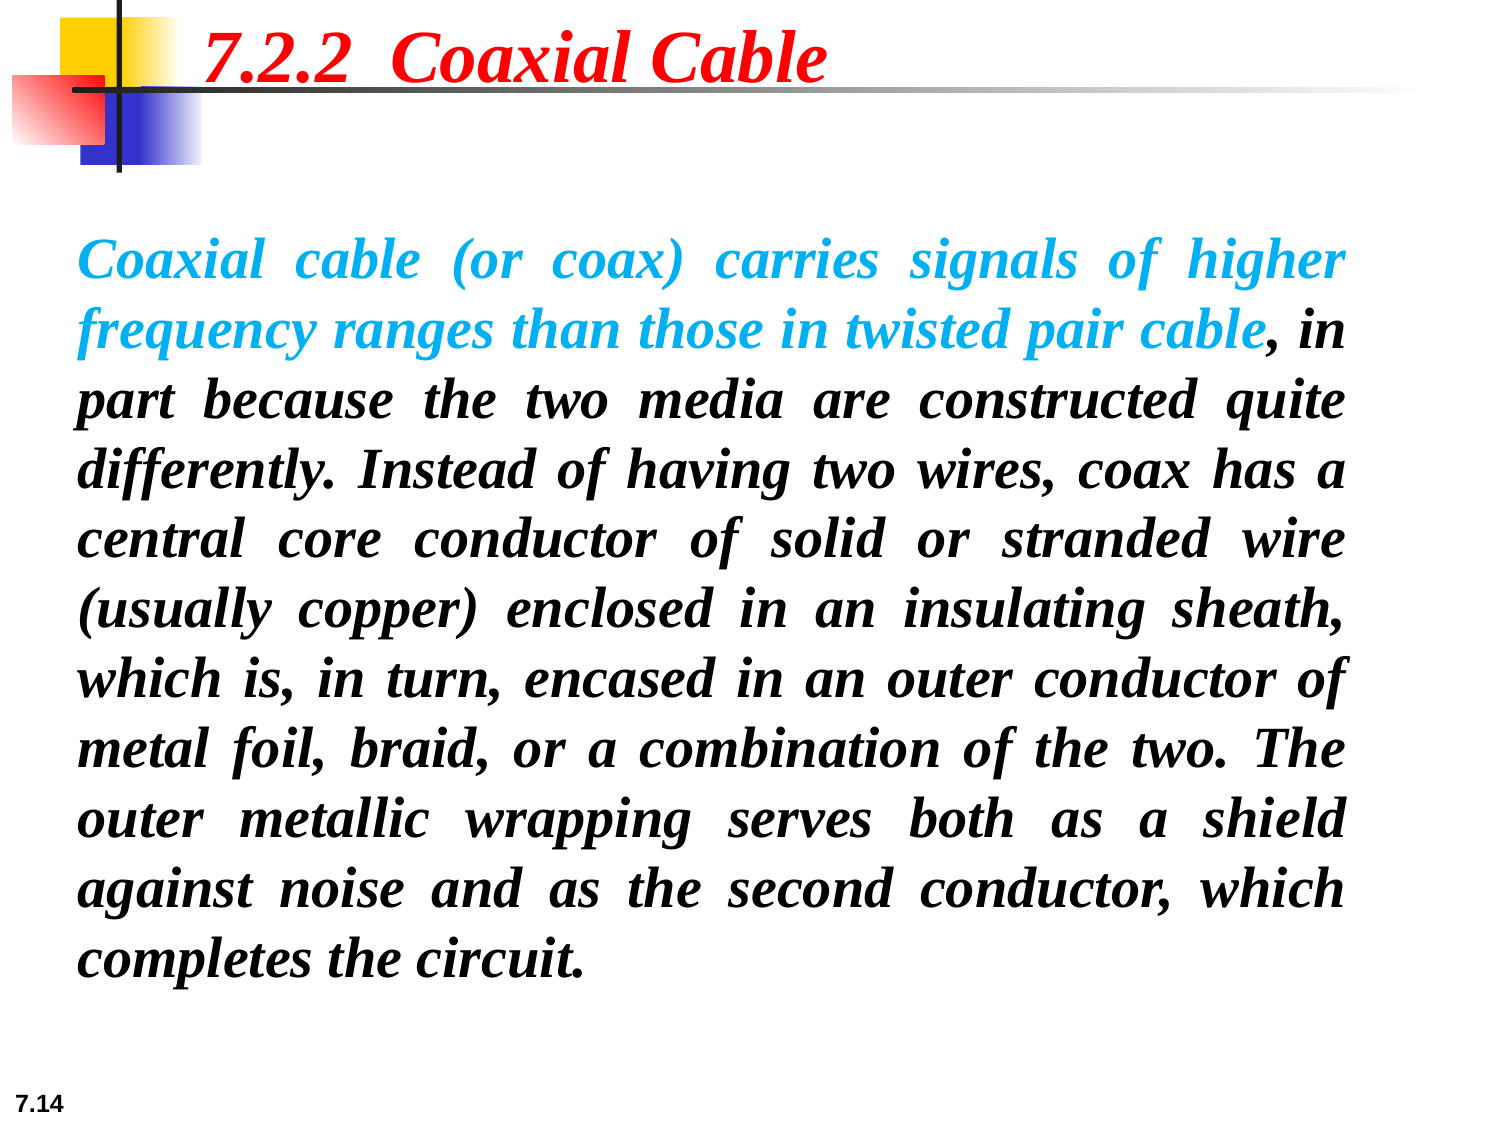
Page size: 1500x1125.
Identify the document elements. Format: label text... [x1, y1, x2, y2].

text_box [116, 93, 122, 173]
text_box Coaxial cable (or coax) carries signals of higher frequency ranges than those in twisted pair cable, in part because the two media are constructed quite differently. Instead of having two wires, coax has a central core conductor of solid or stranded wire (usually copper) enclosed in an insulating sheath, which is, in turn, encased in an outer conductor of metal foil, braid, or a combination of the two. The outer metallic wrapping serves both as a shield against noise and as the second conductor, which completes the circuit. [62, 212, 1363, 997]
text_box [60, 17, 116, 86]
text_box [122, 17, 177, 86]
text_box [80, 93, 116, 165]
text_box [72, 87, 187, 93]
text_box 7.2.2 Coaxial Cable [187, 0, 845, 105]
text_box [141, 93, 202, 165]
text_box [122, 93, 141, 165]
text_box [845, 87, 1423, 93]
text_box [12, 75, 105, 145]
text_box [116, 0, 122, 87]
text_box 7.14 [0, 1049, 313, 1125]
